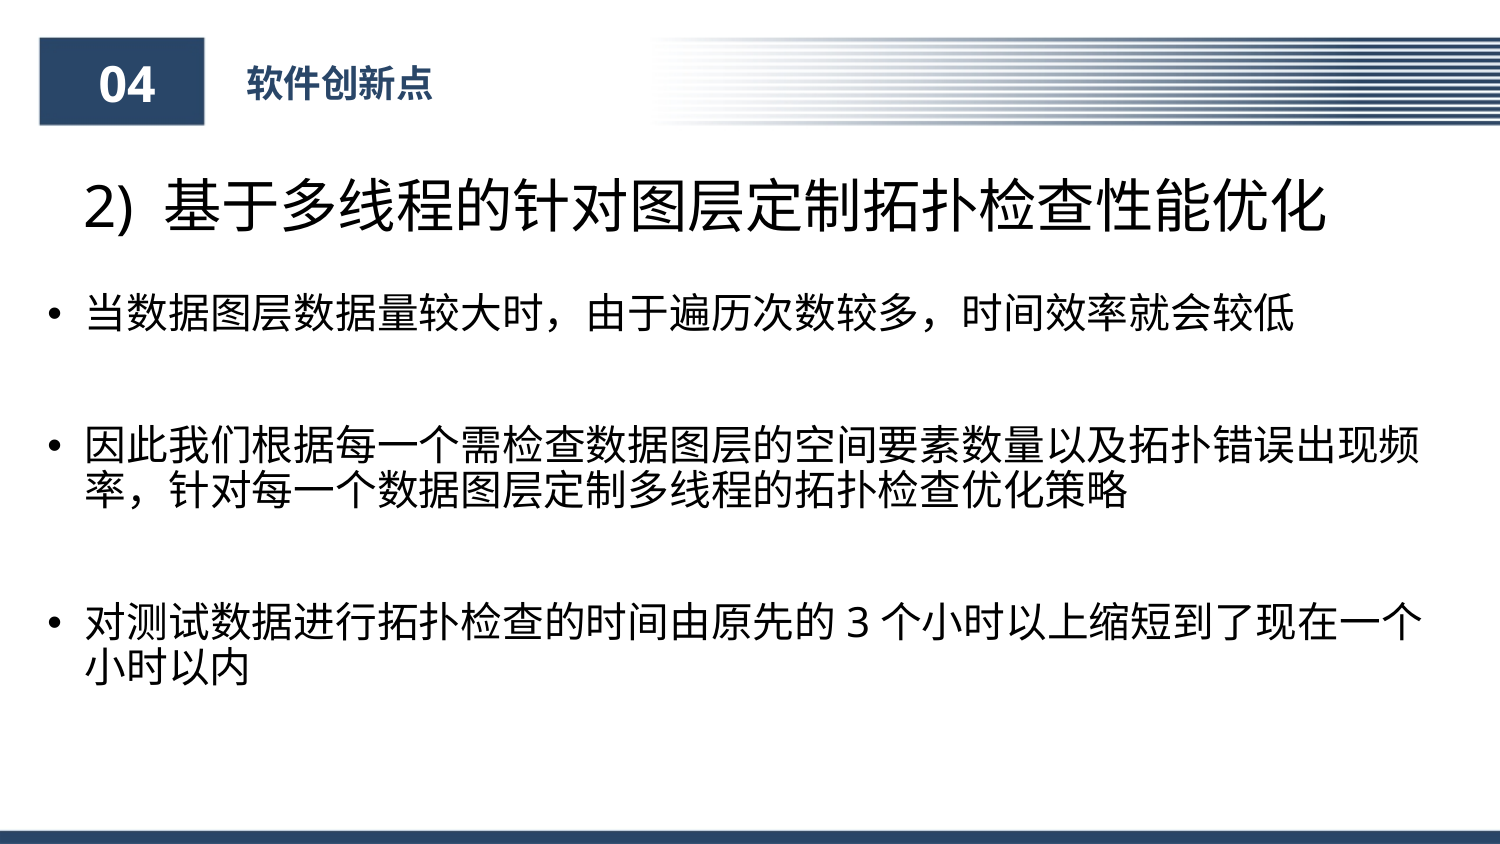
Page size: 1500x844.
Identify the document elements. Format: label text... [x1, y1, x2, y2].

text_box 软件创新点 [231, 52, 449, 113]
text_box 2) 基于多线程的针对图层定制拓扑检查性能优化 [53, 161, 1361, 247]
picture [0, 0, 1500, 844]
text_box 当数据图层数据量较大时，由于遍历次数较多，时间效率就会较低 因此我们根据每一个需检查数据图层的空间要素数量以及拓扑错误出现频率，针对每一个数据图层定制多线程的拓扑检查优化策略 对测试数据进行拓扑检查的时间由原先的3个小时以上缩短到了现在一个小时以内 [32, 285, 1468, 718]
text_box 04 [83, 45, 171, 121]
